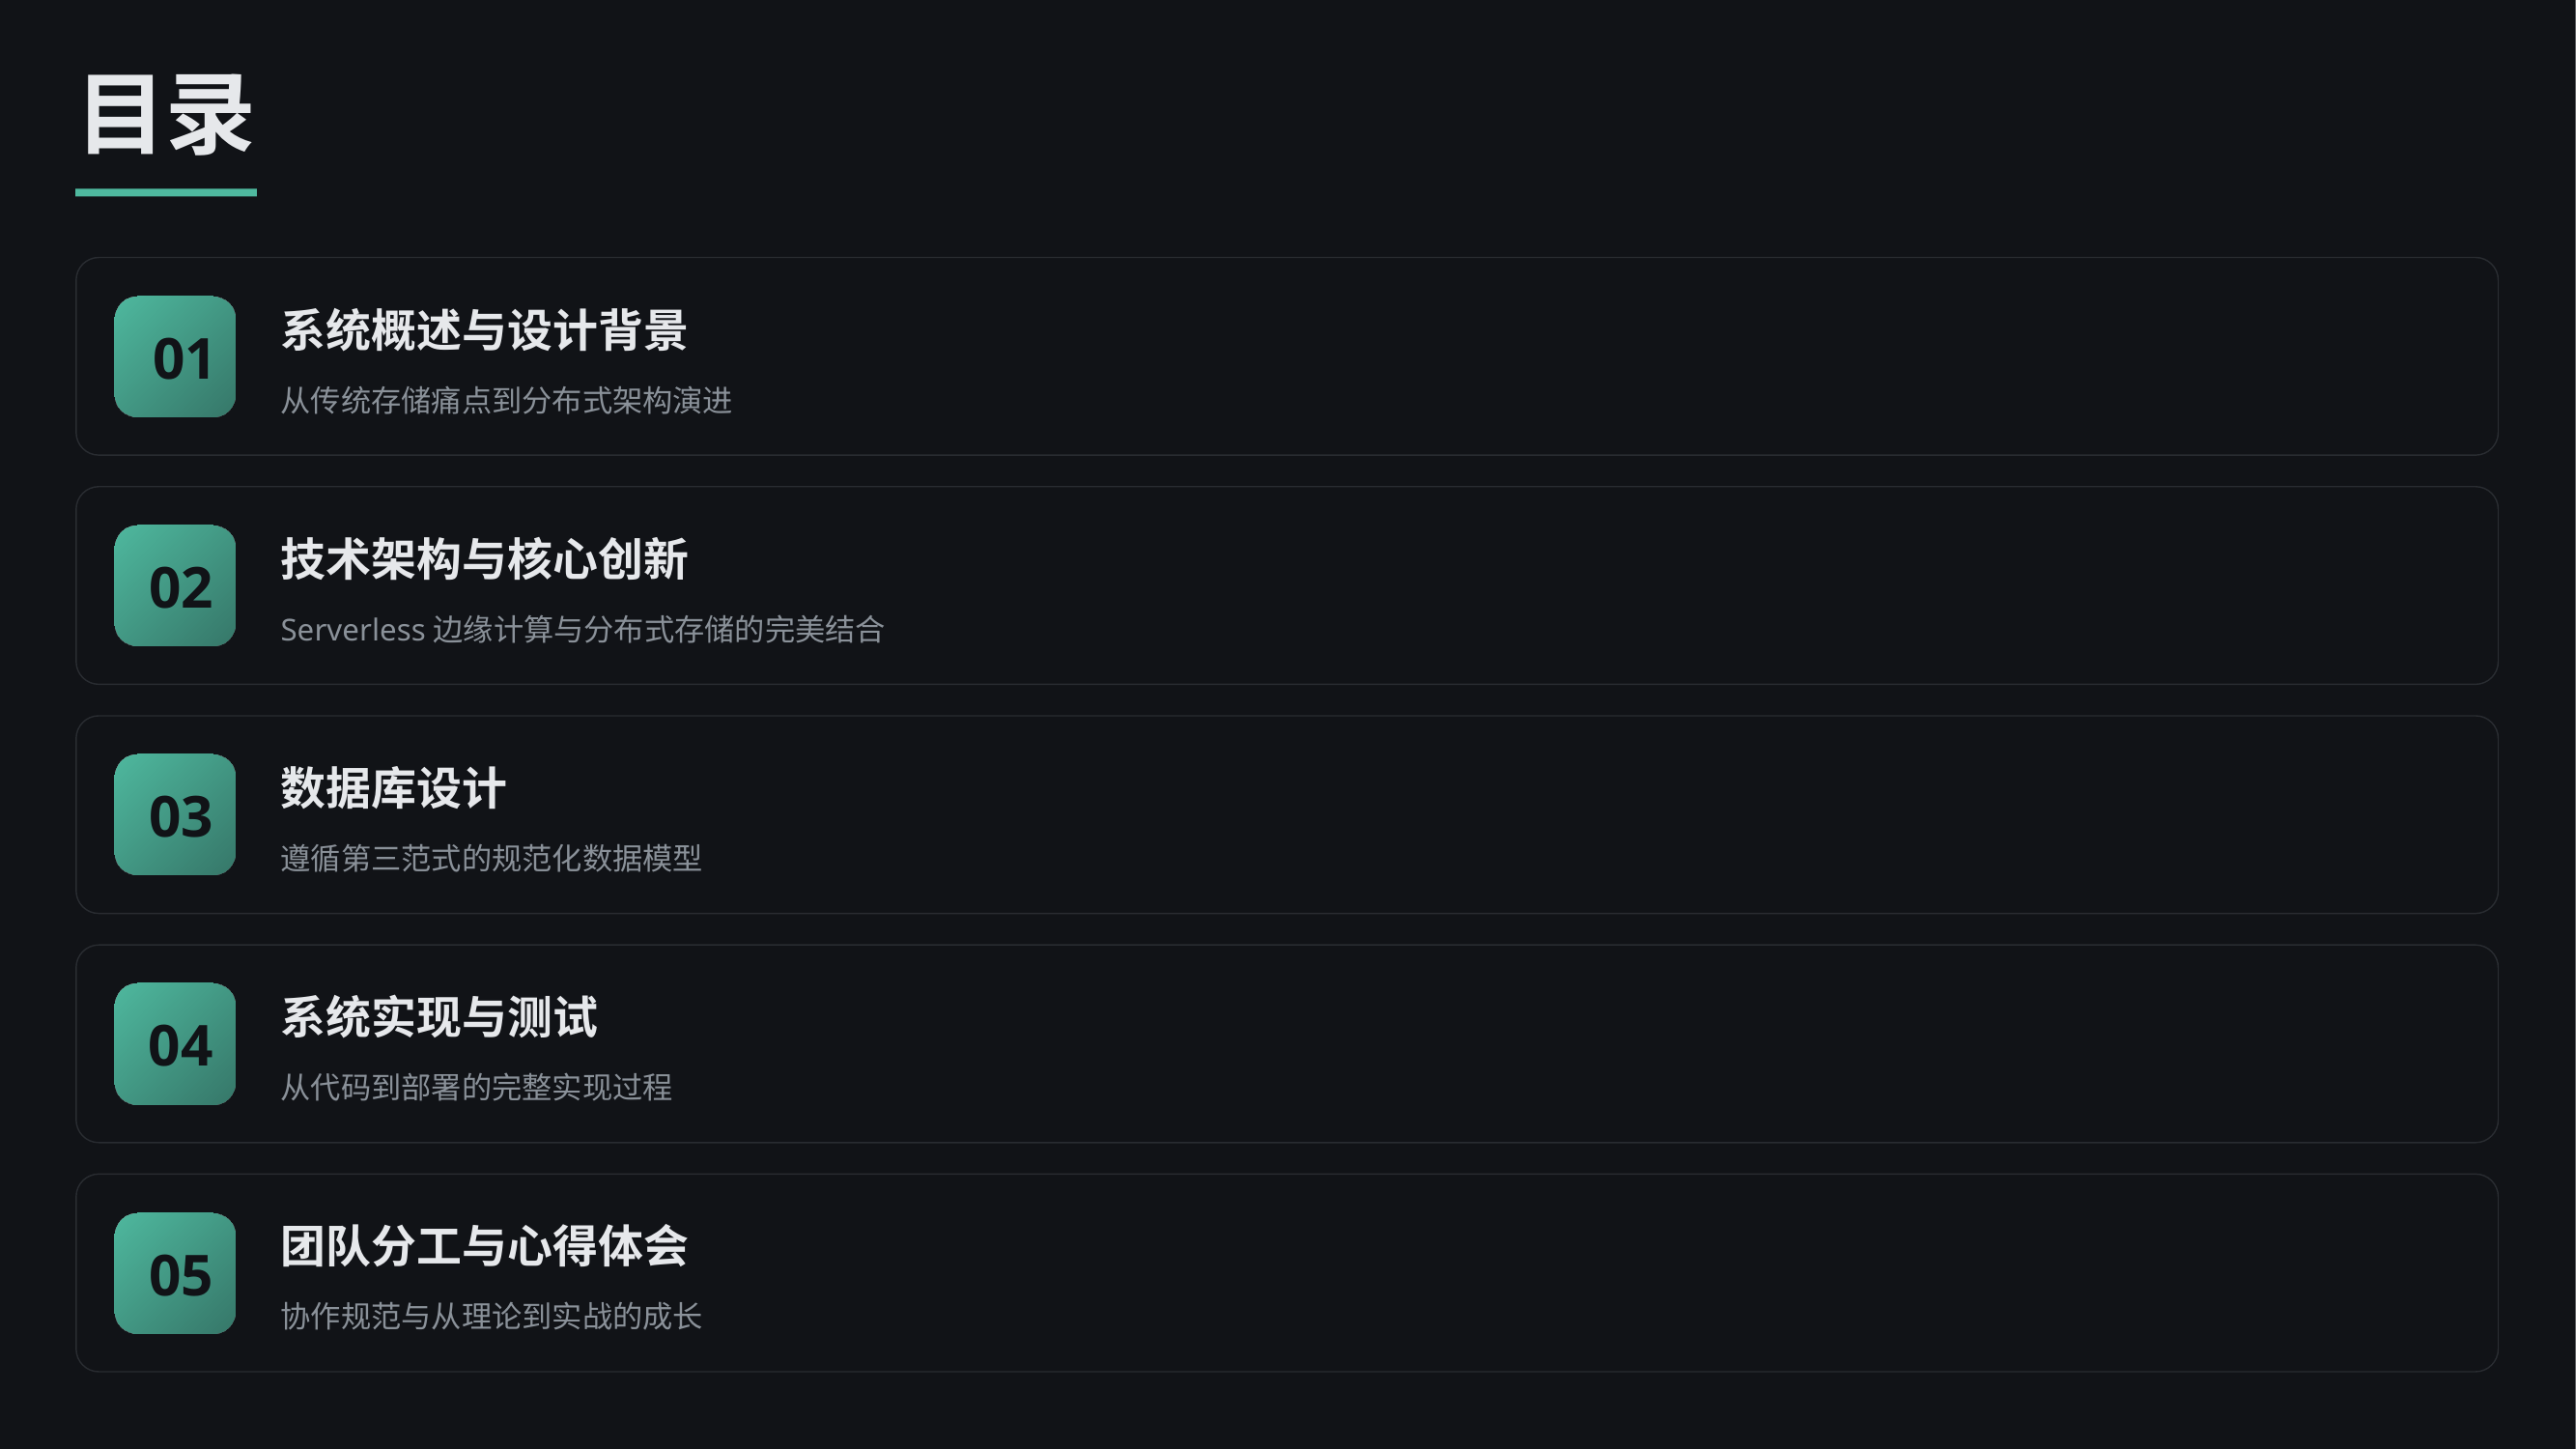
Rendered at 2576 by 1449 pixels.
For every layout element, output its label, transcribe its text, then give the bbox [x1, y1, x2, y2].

text_box 05 [149, 1238, 229, 1307]
text_box 遵循第三范式的规范化数据模型 [280, 829, 2476, 875]
text_box 04 [148, 1009, 230, 1078]
text_box [114, 1212, 236, 1334]
text_box [75, 945, 2499, 1143]
text_box 02 [149, 551, 229, 620]
text_box 03 [149, 781, 229, 849]
text_box 01 [153, 322, 225, 390]
text_box [75, 1174, 2499, 1372]
text_box 从代码到部署的完整实现过程 [280, 1059, 2476, 1105]
text_box [114, 525, 236, 646]
text_box Serverless边缘计算与分布式存储的完美结合 [280, 600, 2476, 646]
text_box 系统实现与测试 [280, 982, 2483, 1044]
text_box 数据库设计 [280, 753, 2483, 815]
text_box [75, 486, 2499, 685]
text_box 协作规范与从理论到实战的成长 [280, 1288, 2476, 1334]
text_box [114, 753, 236, 875]
text_box [75, 257, 2499, 456]
text_box [114, 982, 236, 1105]
text_box 系统概述与设计背景 [280, 296, 2483, 356]
text_box 目录 [75, 75, 2546, 166]
text_box [75, 715, 2499, 914]
text_box [114, 296, 236, 417]
text_box 团队分工与心得体会 [280, 1212, 2483, 1273]
text_box [75, 188, 257, 197]
text_box 技术架构与核心创新 [280, 525, 2483, 585]
text_box 从传统存储痛点到分布式架构演进 [280, 371, 2476, 417]
